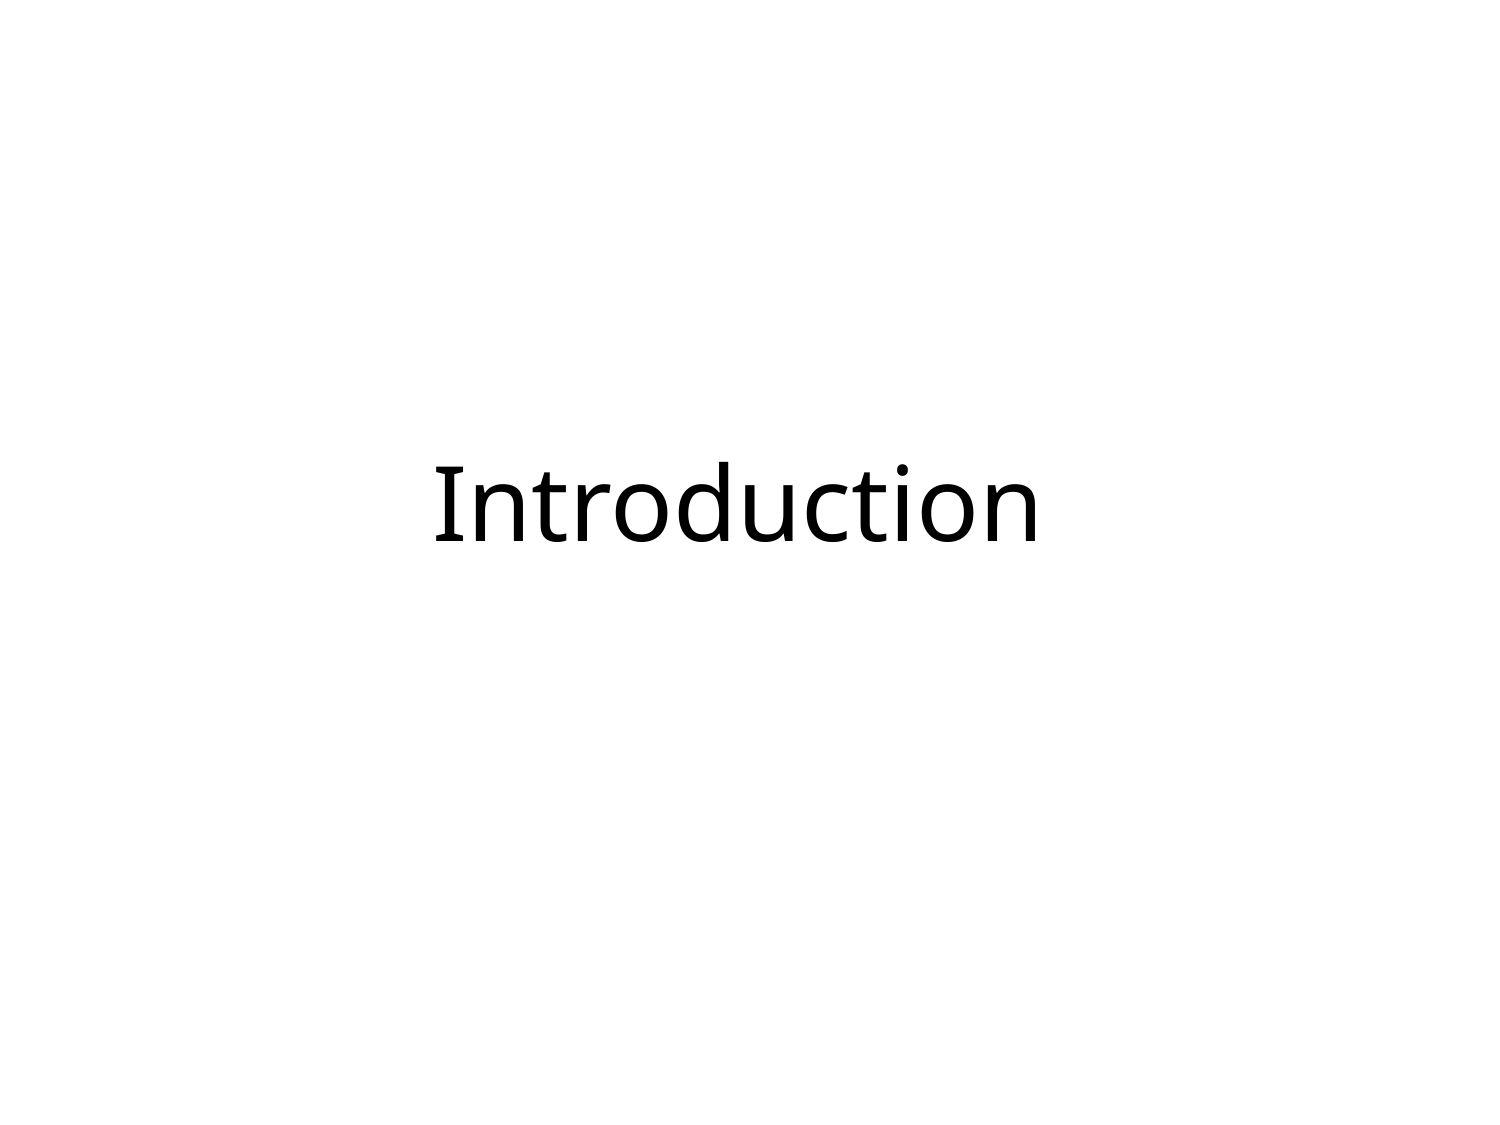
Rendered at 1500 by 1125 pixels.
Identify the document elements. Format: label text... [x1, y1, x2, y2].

title Introduction [35, 274, 1441, 741]
